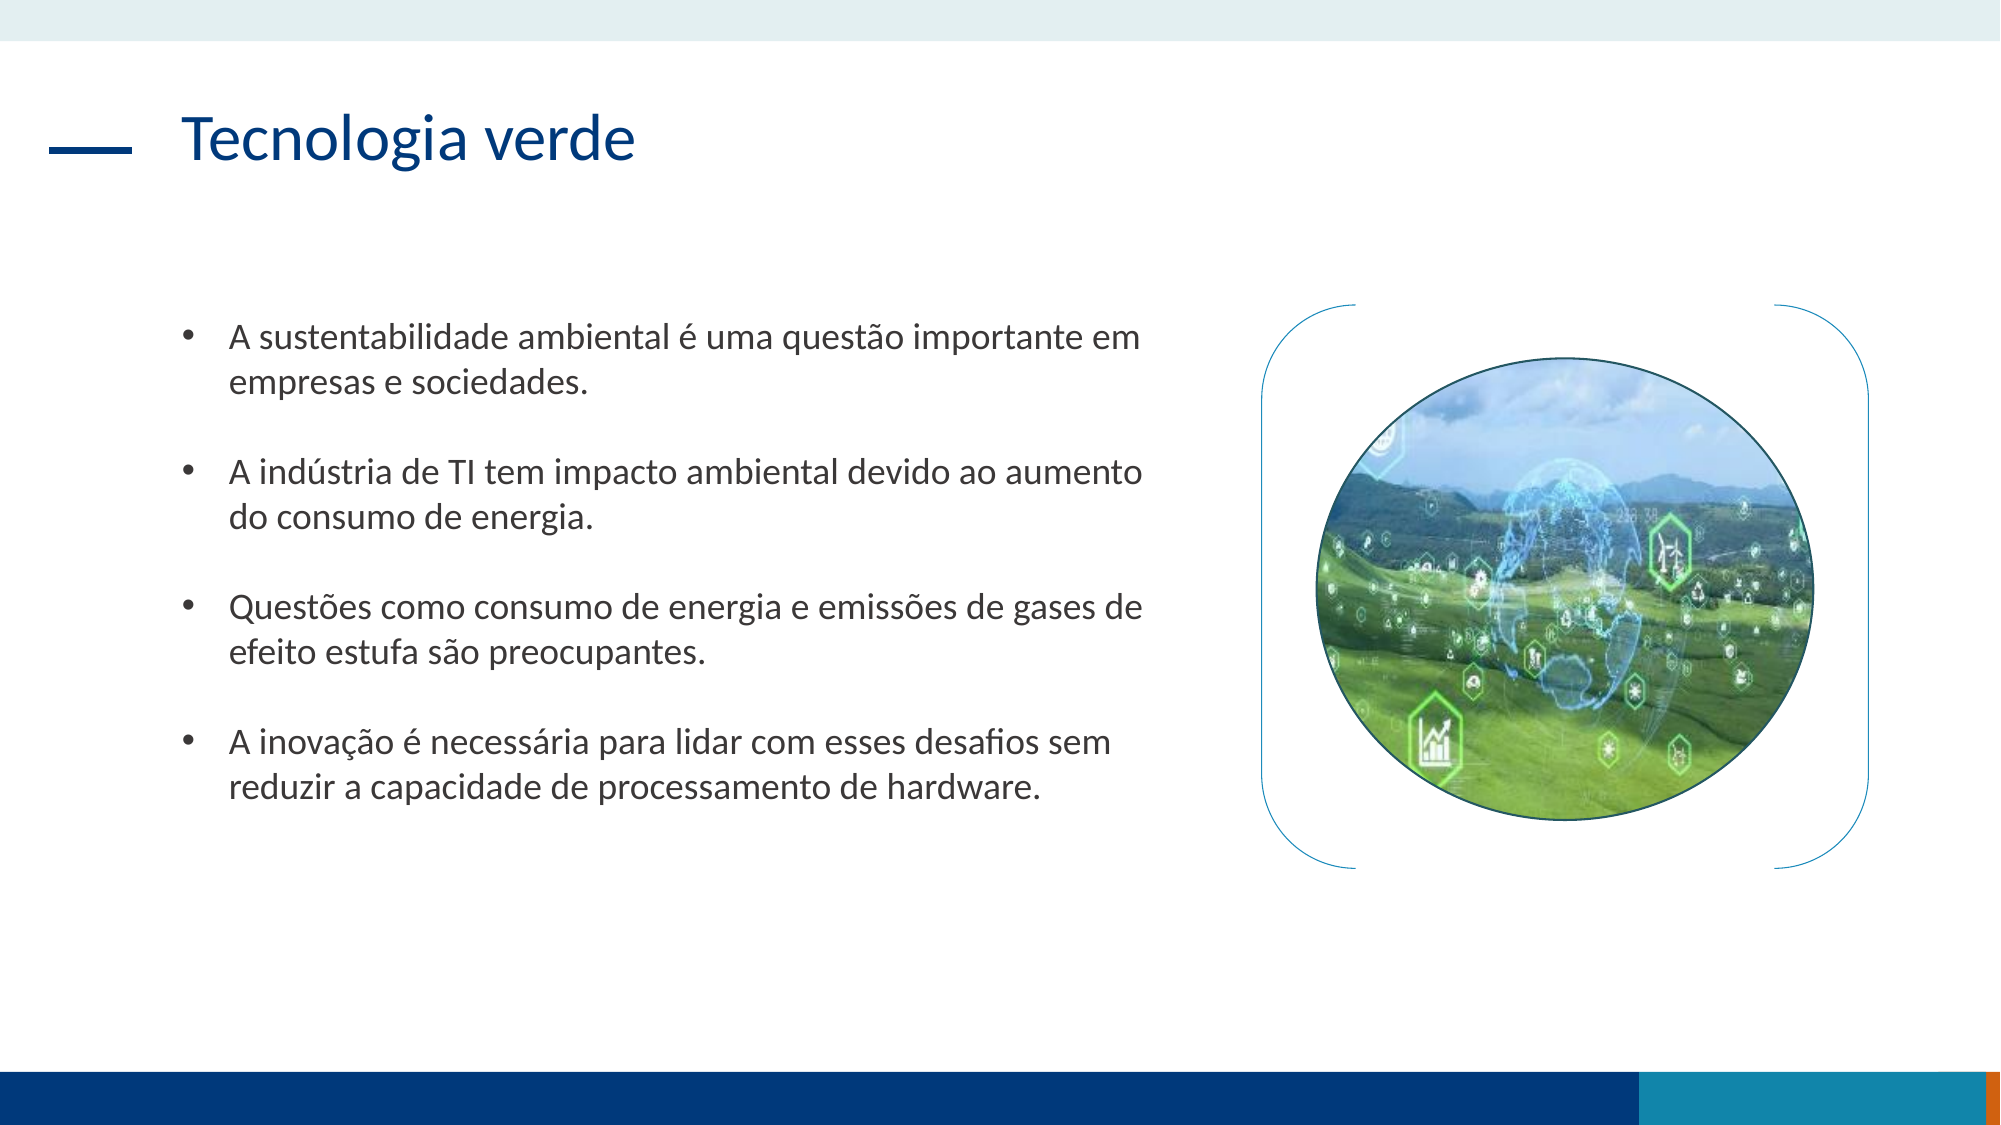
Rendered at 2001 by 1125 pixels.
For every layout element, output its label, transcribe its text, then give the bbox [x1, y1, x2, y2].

text_box A sustentabilidade ambiental é uma questão importante em empresas e sociedades. A indústria de TI tem impacto ambiental devido ao aumento do consumo de energia. Questões como consumo de energia e emissões de gases de efeito estufa são preocupantes. A inovação é necessária para lidar com esses desafios sem reduzir a capacidade de processamento de hardware. [167, 304, 1199, 815]
text_box [1261, 304, 1869, 869]
list Tecnologia verde [167, 95, 1833, 237]
text_box [1315, 357, 1815, 822]
